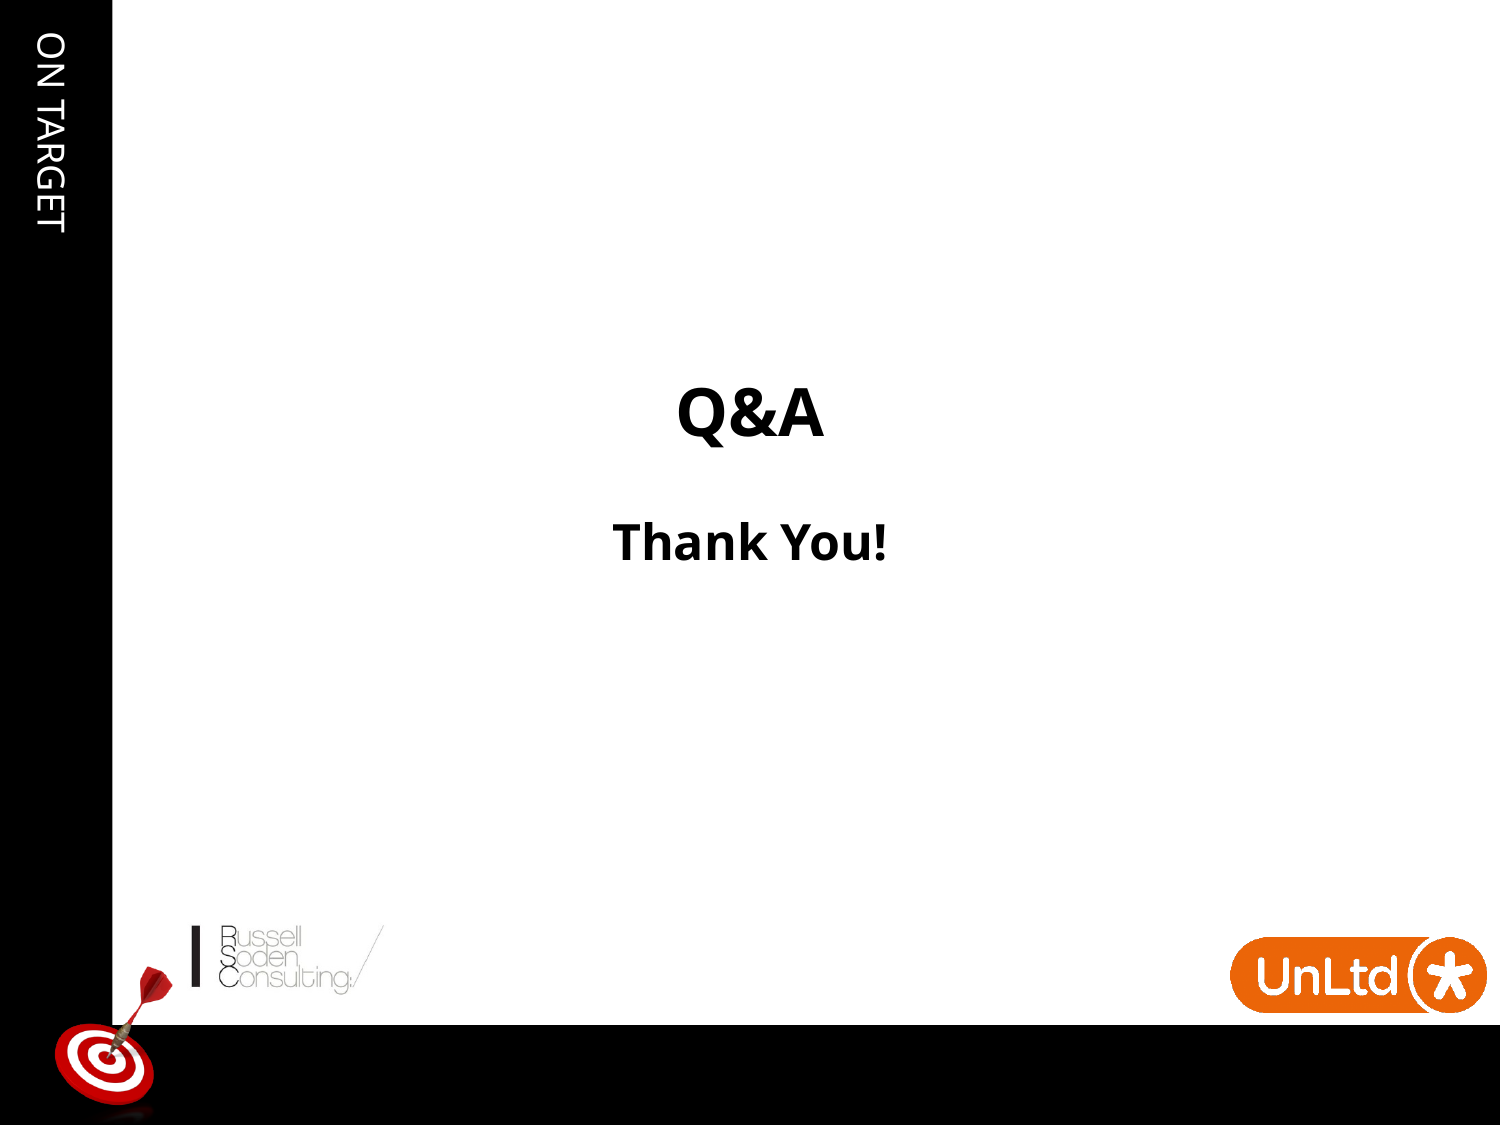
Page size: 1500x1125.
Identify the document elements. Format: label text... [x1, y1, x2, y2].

picture [29, 916, 393, 1125]
picture [1230, 937, 1487, 1013]
title Q&A Thank You! [112, 349, 1388, 591]
